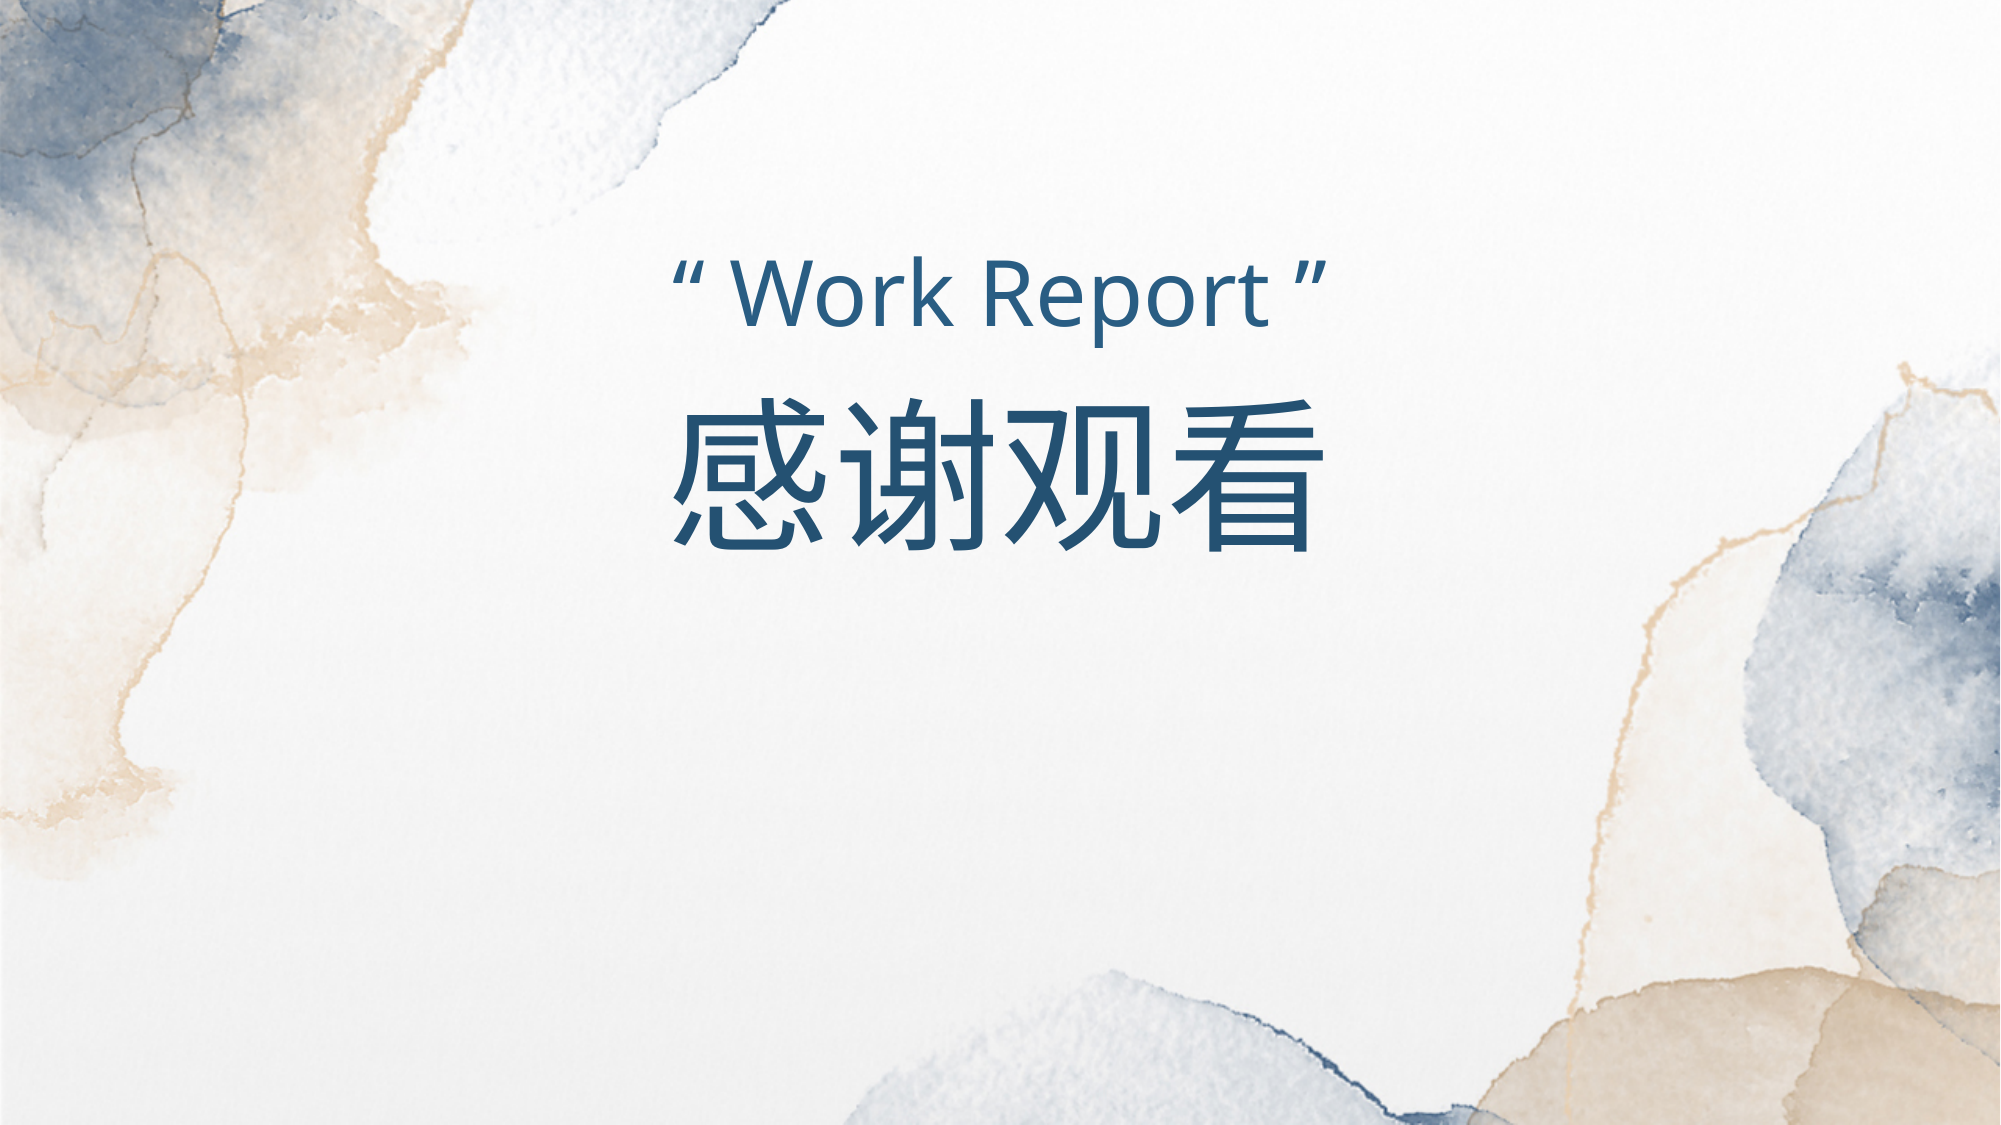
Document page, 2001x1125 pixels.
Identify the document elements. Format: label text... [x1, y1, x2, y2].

text_box “ Work Report ” [496, 227, 1504, 353]
picture [0, 0, 2001, 1125]
text_box 感谢观看 [359, 364, 1641, 580]
